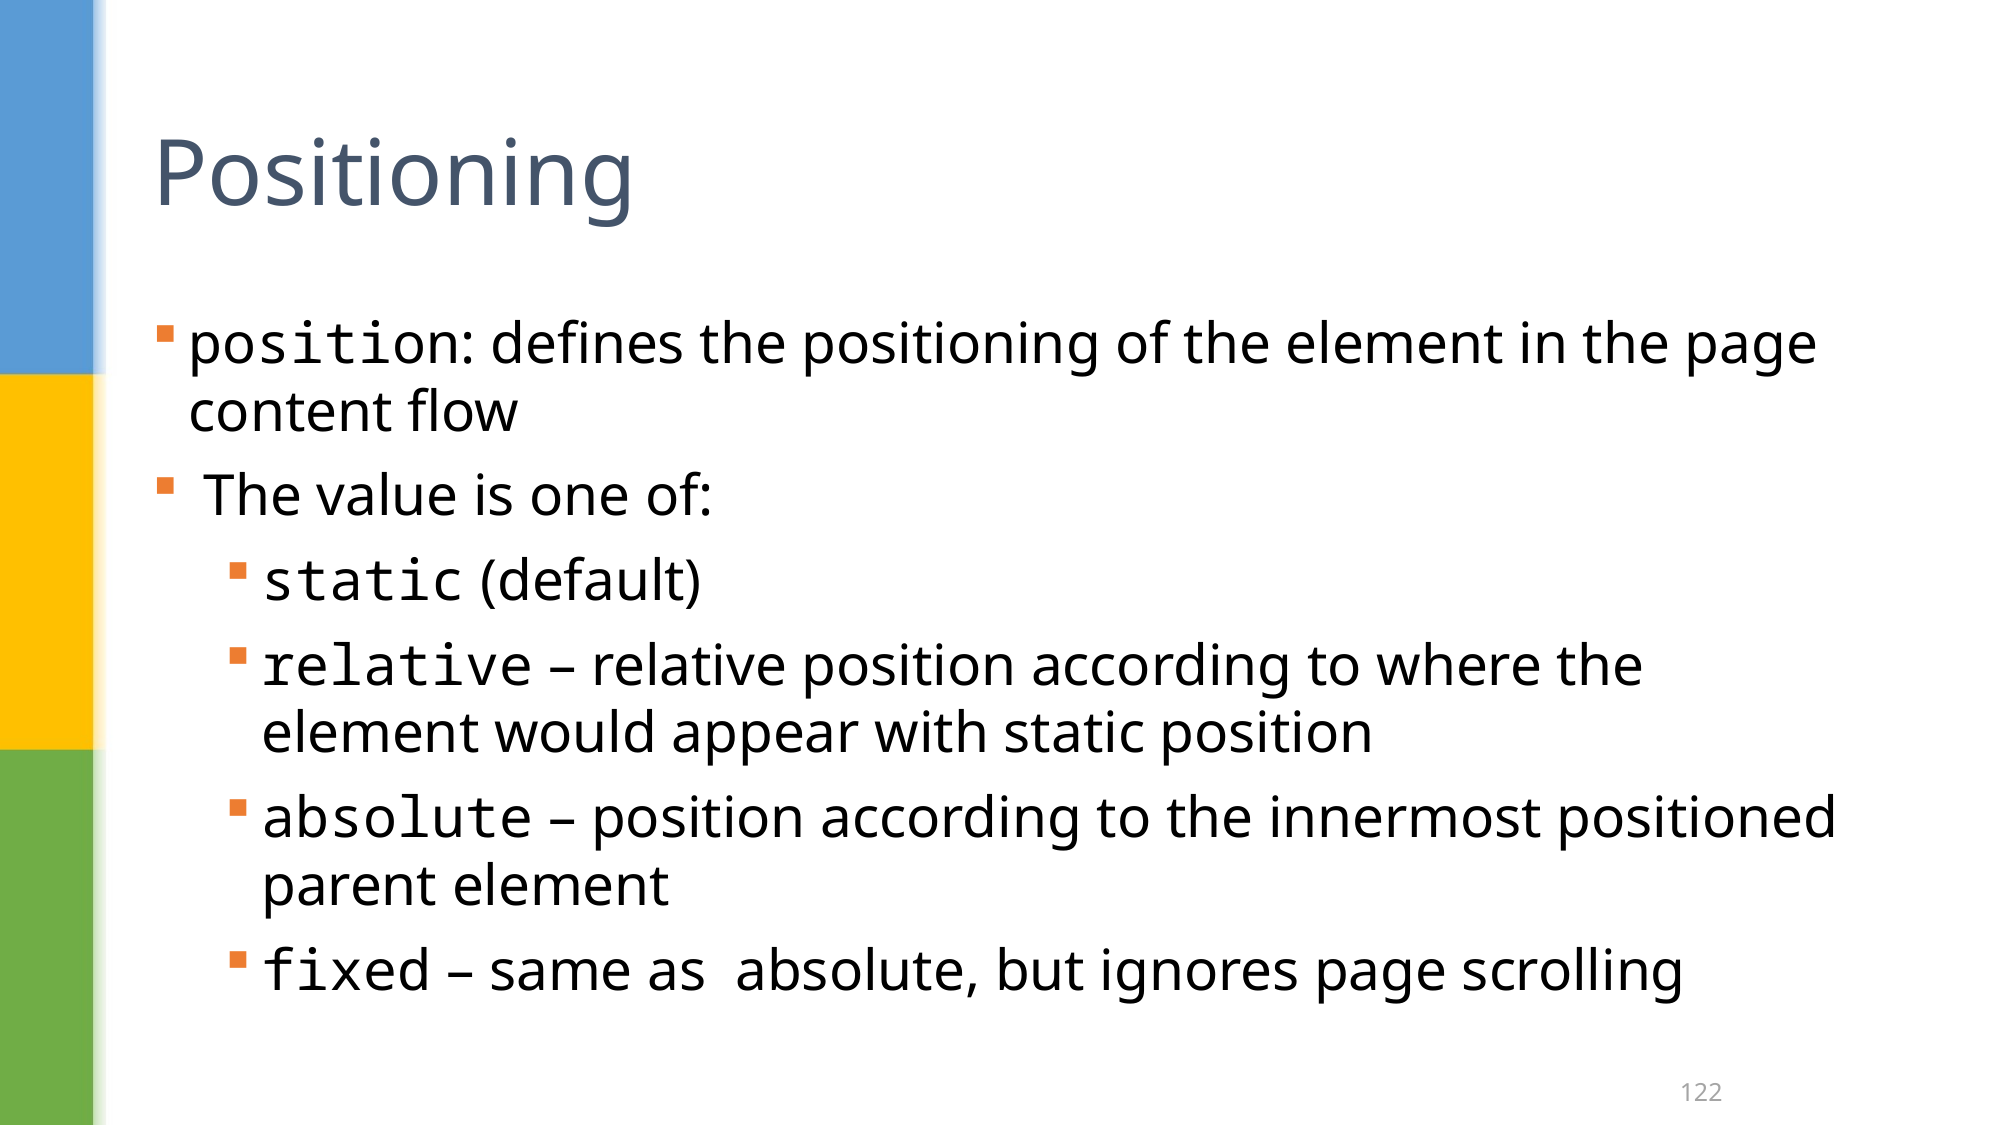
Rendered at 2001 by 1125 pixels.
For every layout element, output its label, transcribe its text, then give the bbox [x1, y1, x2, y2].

slide_number 122 [1662, 1074, 1738, 1113]
list position: defines the positioning of the element in the page content flow The value is one of: static (default) relative – relative position according to where the element would appear with static position absolute – position according to the innermost positioned parent element fixed – same as absolute, but ignores page scrolling [137, 299, 1863, 1014]
picture [0, 0, 2001, 1125]
title Positioning [137, 59, 1863, 278]
